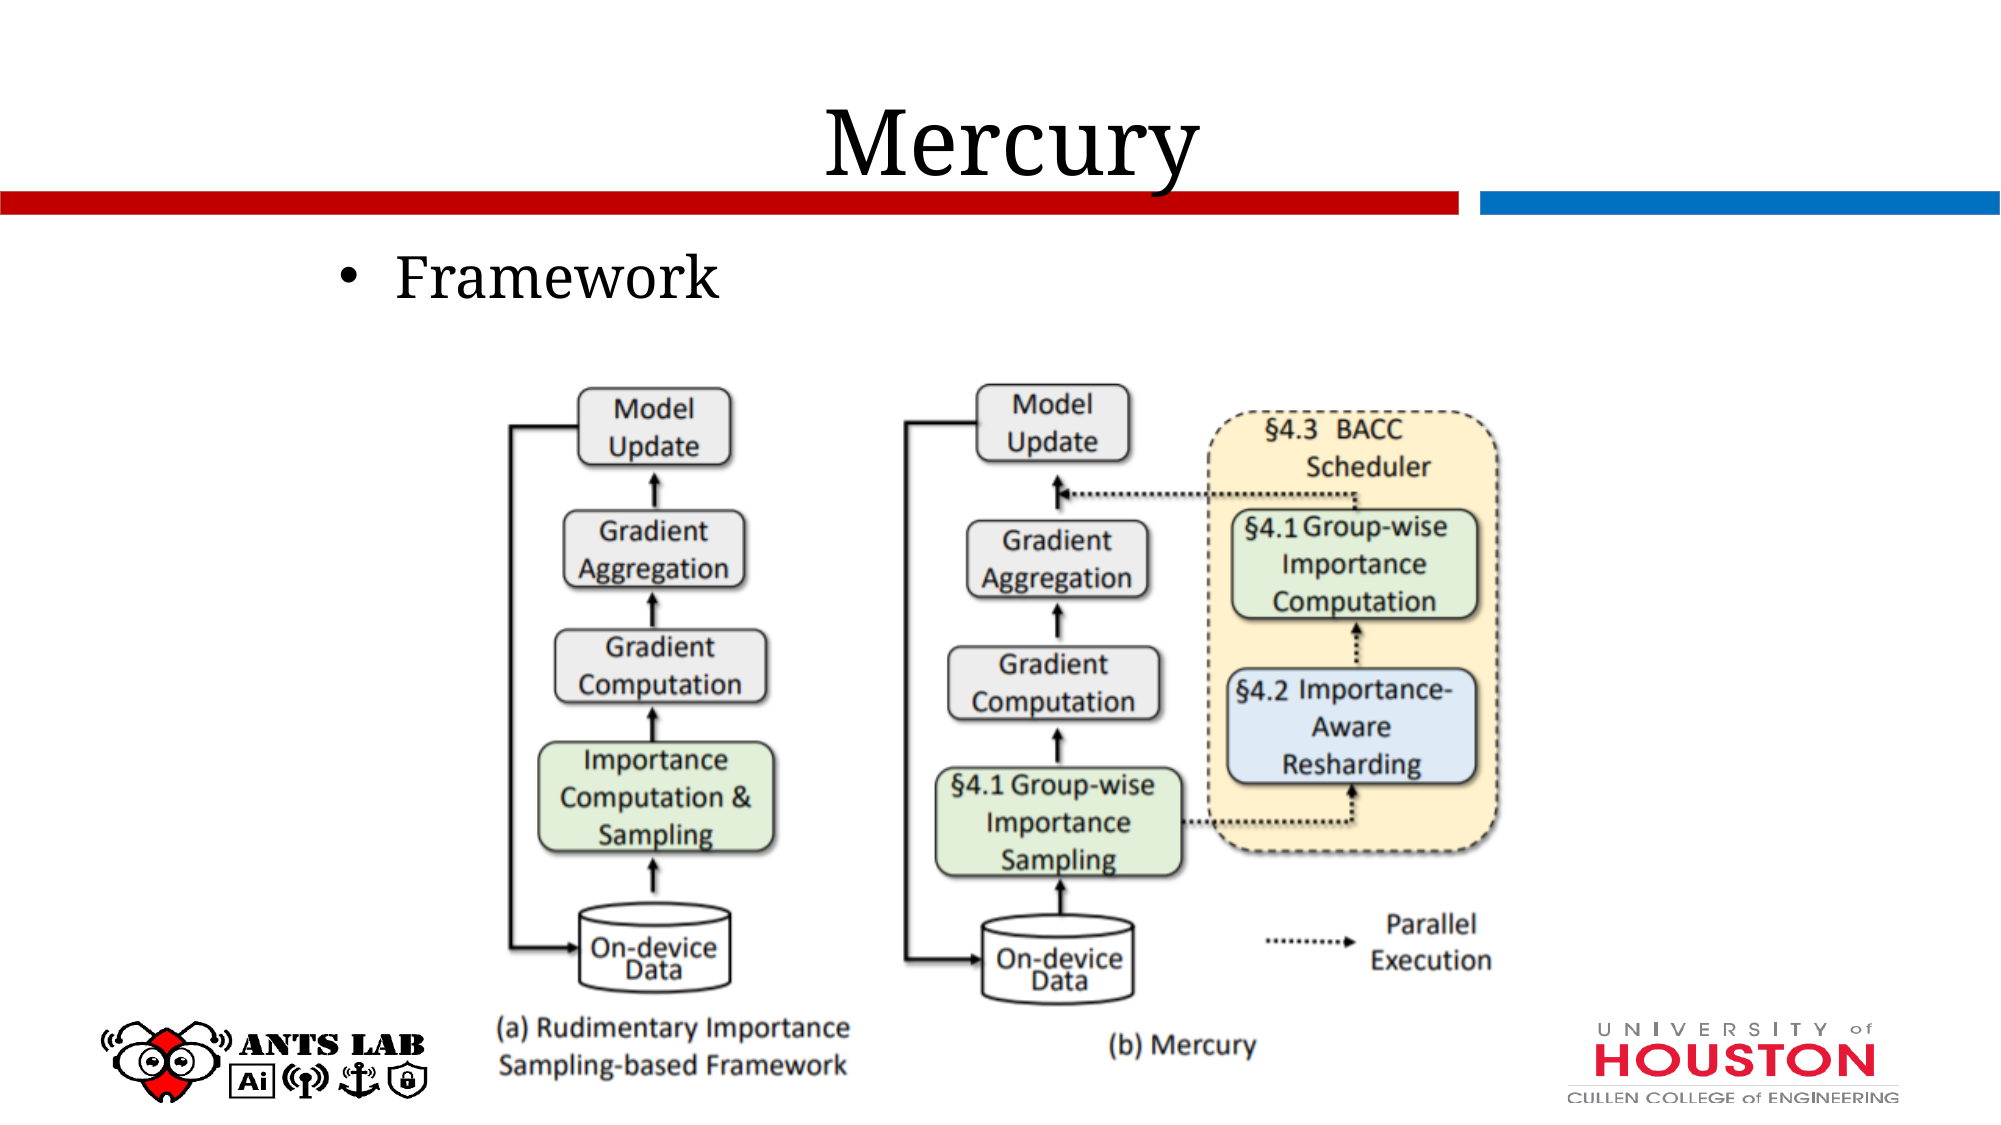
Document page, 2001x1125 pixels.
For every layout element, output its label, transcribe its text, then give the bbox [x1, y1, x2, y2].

title Mercury [324, 45, 1675, 233]
picture [439, 348, 1564, 1107]
slide_number 20 [1564, 1042, 1899, 1103]
list Framework [323, 232, 1751, 1008]
picture [99, 1021, 435, 1042]
slide_number 20 [99, 1042, 439, 1103]
